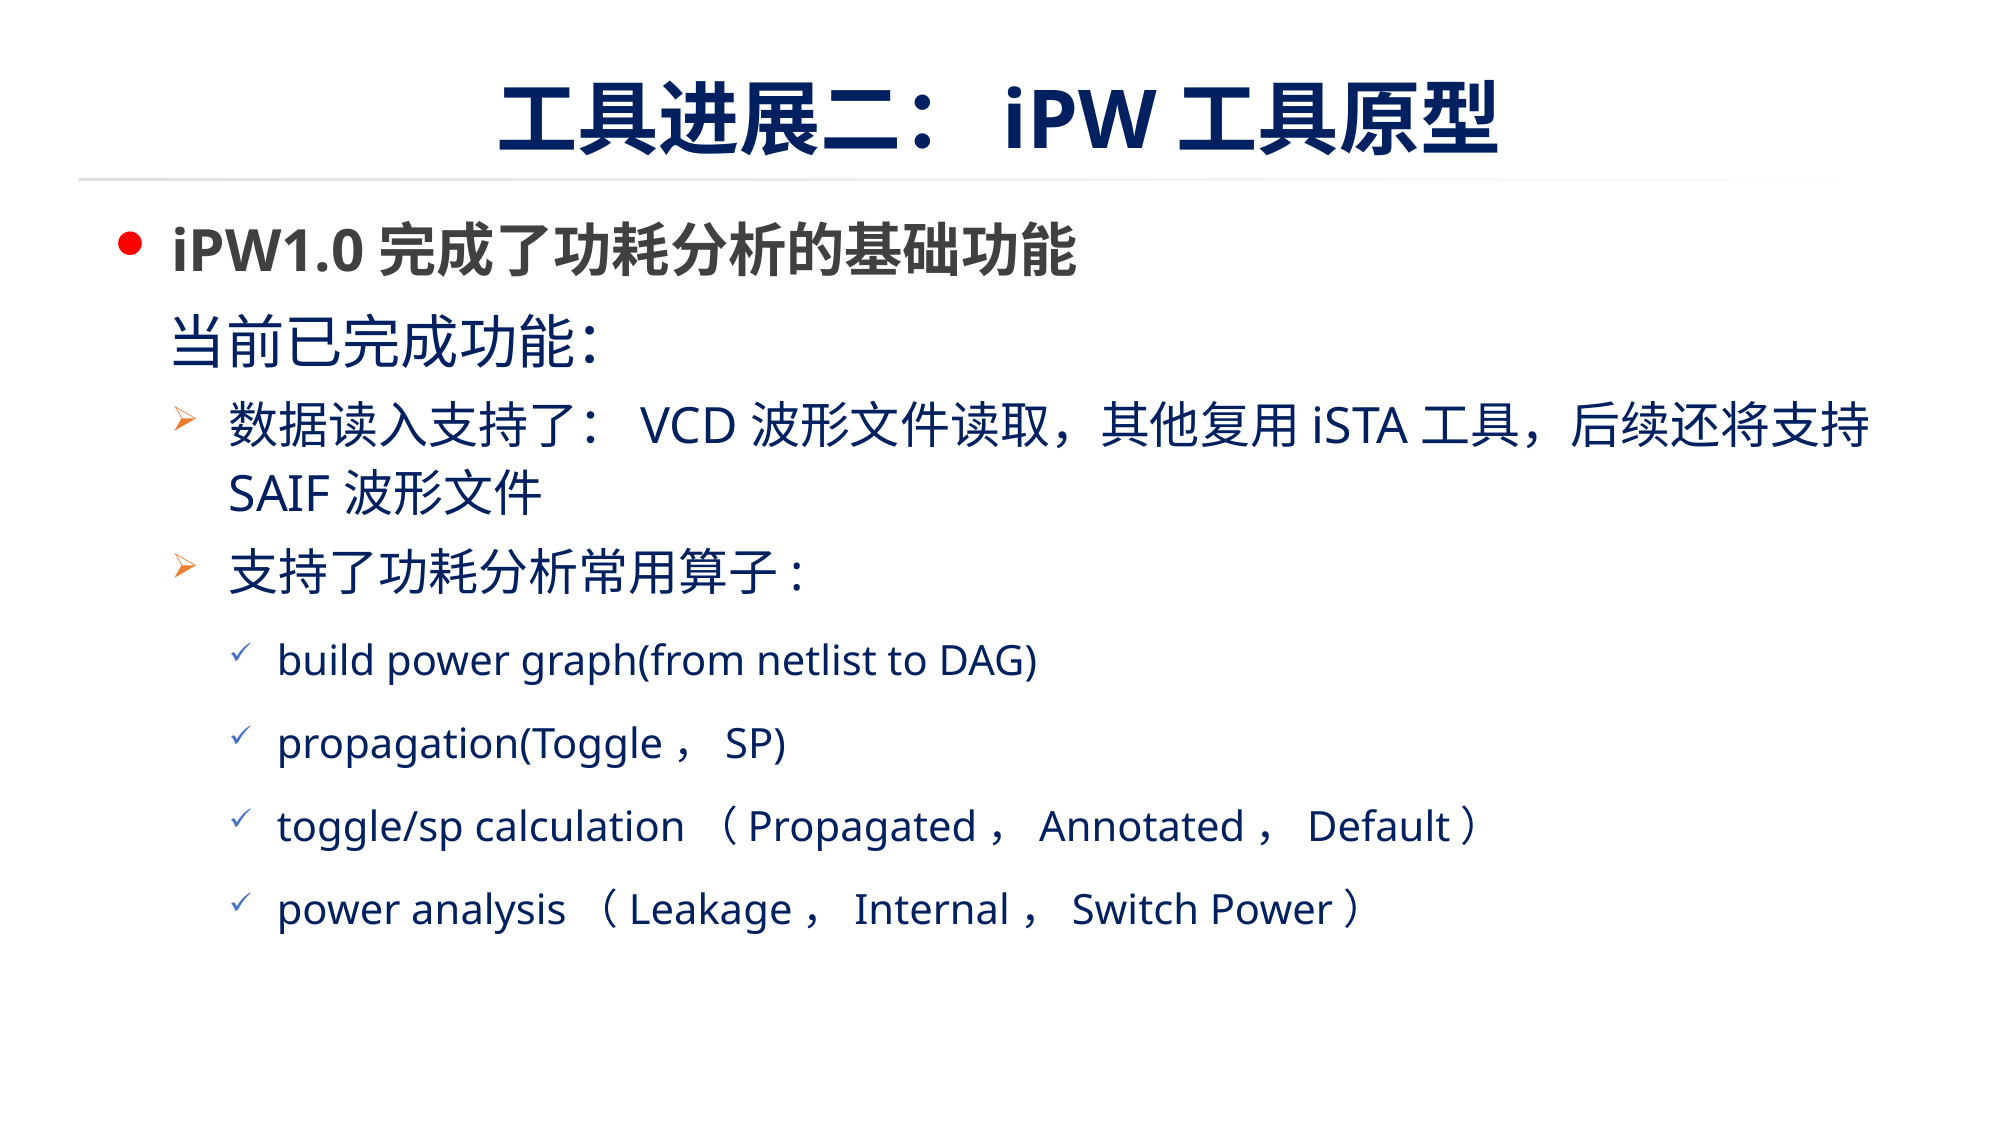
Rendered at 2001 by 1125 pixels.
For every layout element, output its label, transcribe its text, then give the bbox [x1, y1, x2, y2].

list iPW1.0完成了功耗分析的基础功能 当前已完成功能： 数据读入支持了：VCD波形文件读取，其他复用iSTA工具，后续还将支持SAIF波形文件 支持了功耗分析常用算子: build power graph(from netlist to DAG) propagation(Toggle，SP) toggle/sp calculation（Propagated，Annotated，Default） power analysis（Leakage，Internal，Switch Power） [99, 196, 2000, 1105]
title 工具进展二：iPW工具原型 [99, 20, 1898, 173]
